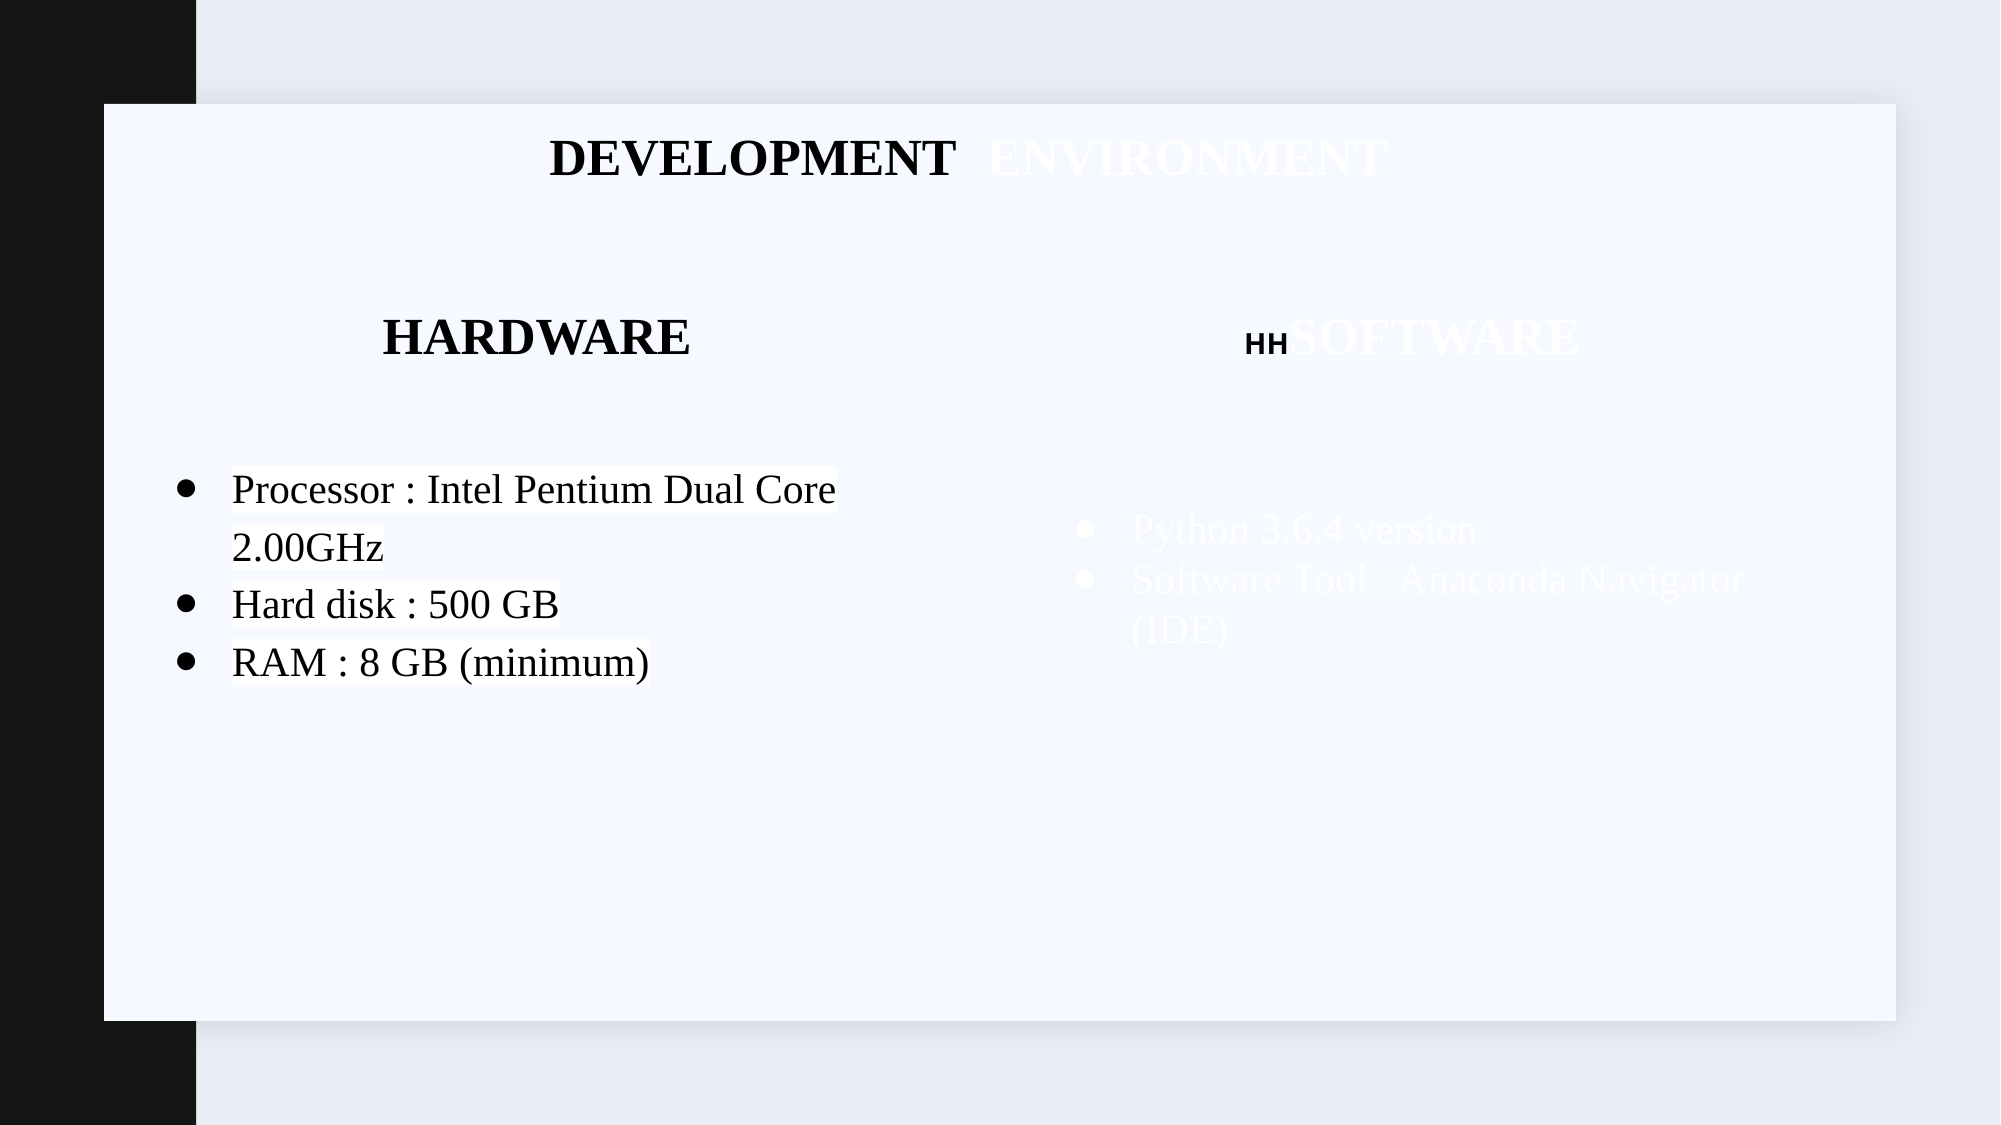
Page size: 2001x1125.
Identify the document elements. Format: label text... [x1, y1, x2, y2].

picture [971, 103, 1896, 1022]
text_box Processor : Intel Pentium Dual Core 2.00GHz Hard disk : 500 GB RAM : 8 GB (minimum) [141, 439, 933, 700]
text_box HARDWARE [141, 287, 933, 380]
text_box DEVELOPMENT [127, 108, 966, 201]
